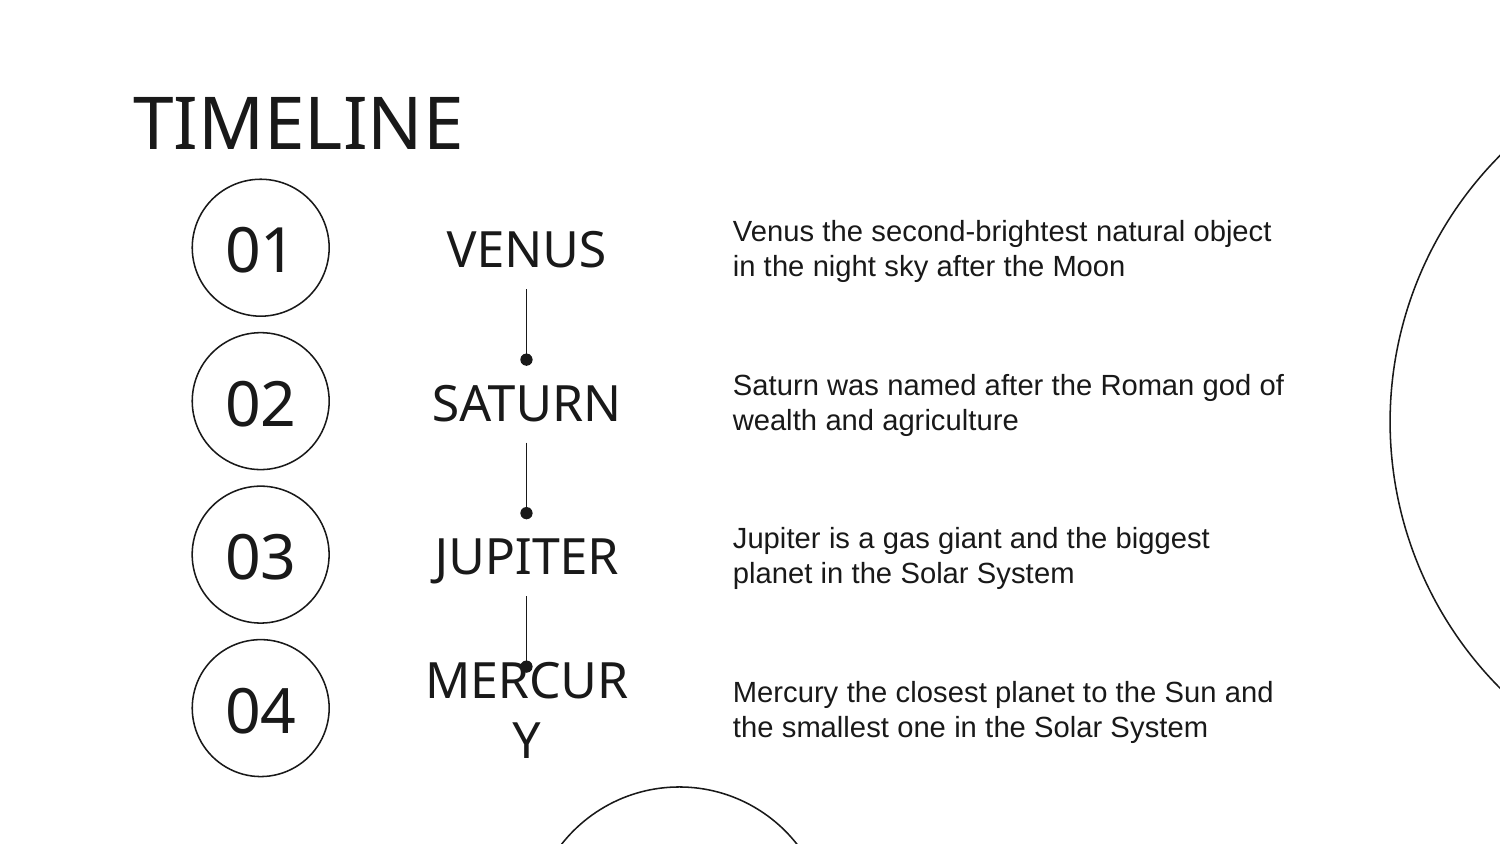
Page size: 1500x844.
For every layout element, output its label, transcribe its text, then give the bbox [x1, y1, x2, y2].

subtitle VENUS [401, 206, 652, 290]
title 03 [192, 513, 330, 597]
text_box [206, 290, 315, 317]
text_box [206, 750, 315, 777]
text_box [206, 597, 315, 624]
text_box [206, 332, 315, 359]
title 04 [192, 666, 330, 750]
subtitle JUPITER [401, 513, 652, 597]
text_box [206, 639, 315, 666]
text_box [206, 486, 316, 513]
subtitle SATURN [401, 359, 652, 443]
subtitle Jupiter is a gas giant and the biggest planet in the Solar System [717, 513, 1308, 597]
text_box [206, 443, 315, 470]
subtitle Saturn was named after the Roman god of wealth and agriculture [717, 359, 1308, 443]
subtitle Mercury the closest planet to the Sun and the smallest one in the Solar System [717, 666, 1308, 750]
title 01 [192, 206, 330, 290]
title 02 [192, 359, 330, 443]
text_box [206, 179, 316, 206]
subtitle MERCURY [401, 666, 652, 750]
title TIMELINE [118, 72, 1382, 167]
subtitle Venus the second-brightest natural object in the night sky after the Moon [717, 206, 1308, 290]
